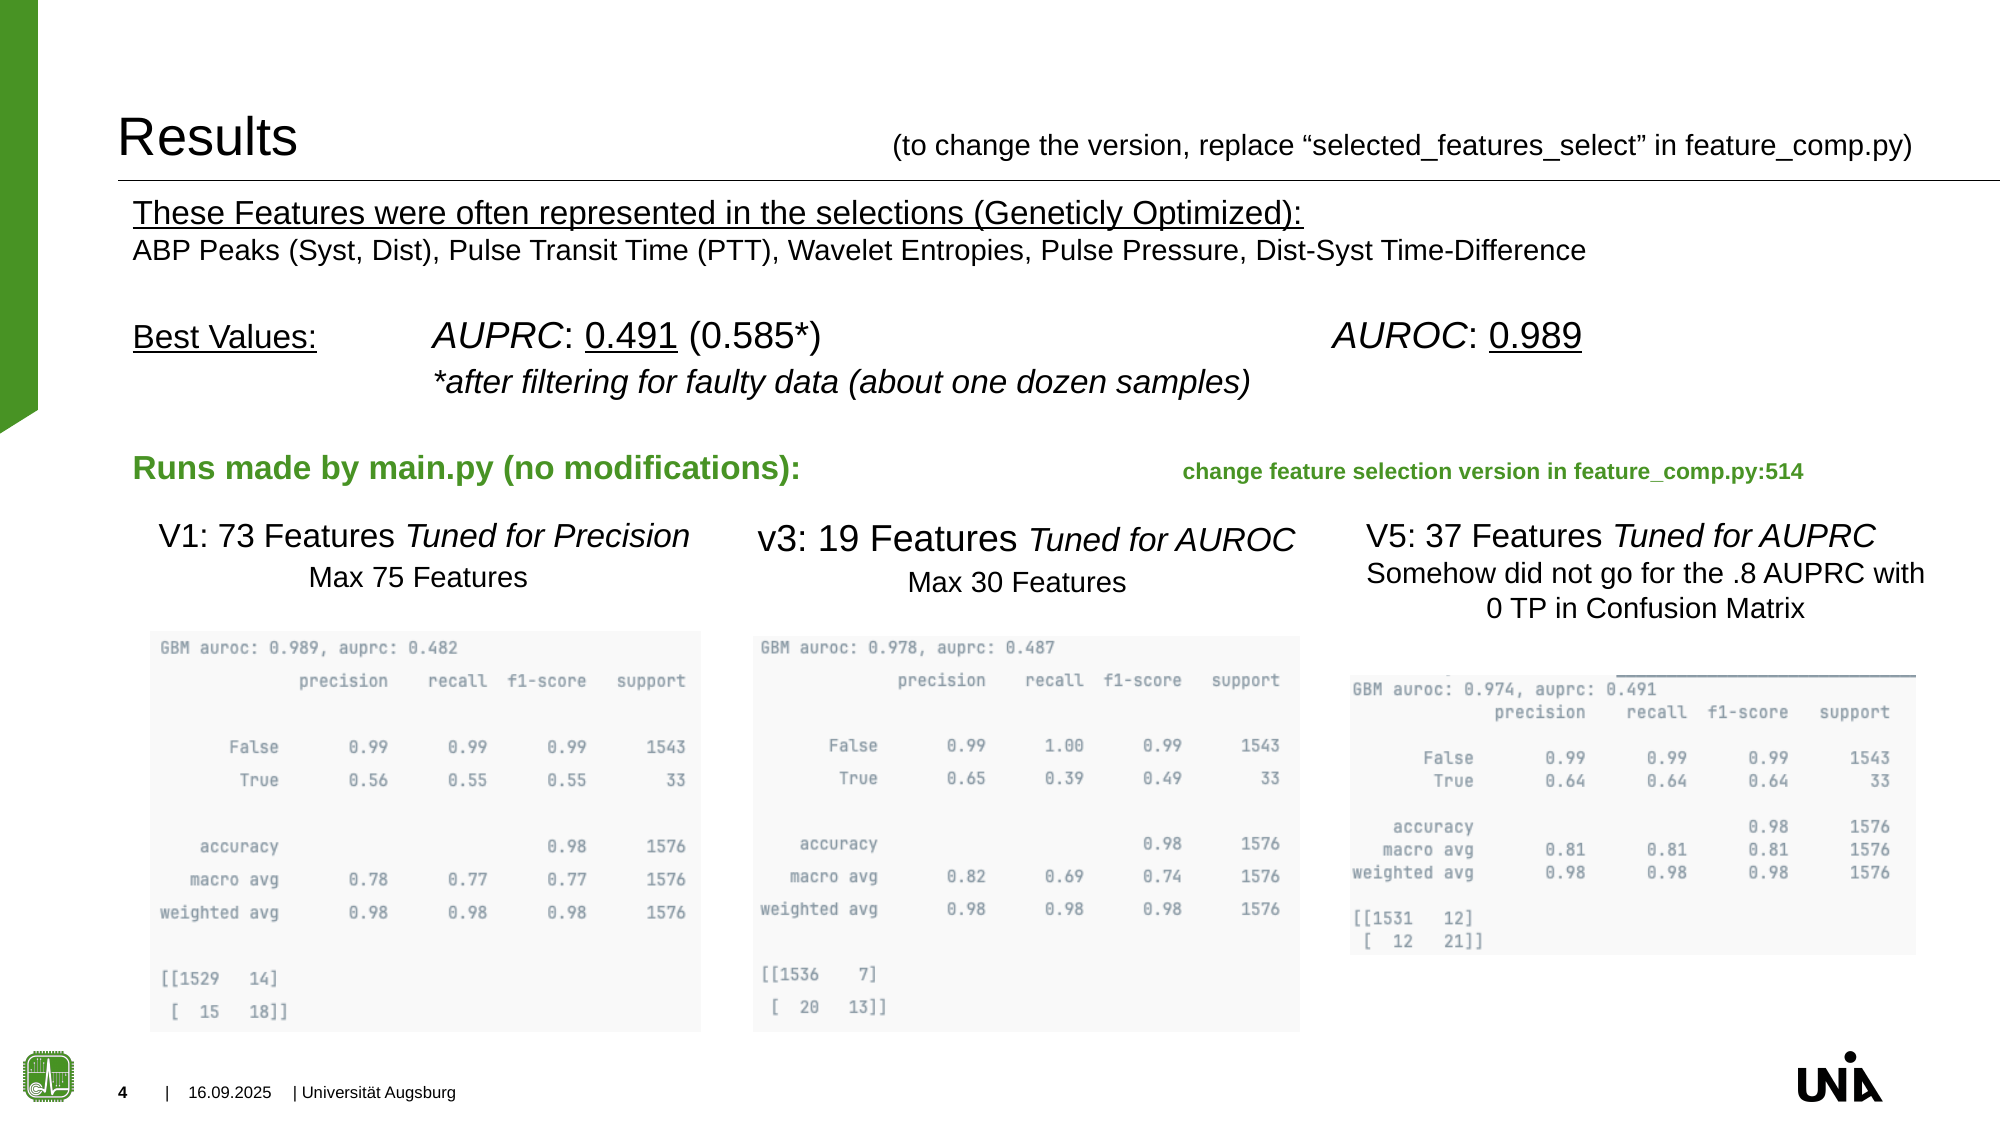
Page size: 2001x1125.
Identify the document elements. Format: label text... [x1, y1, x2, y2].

title Results (to change the version, replace “selected_features_select” in feature_comp.py) [117, 0, 1980, 168]
slide_number 4 [118, 1066, 171, 1102]
picture [753, 636, 1300, 1032]
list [149, 631, 701, 1032]
text_box These Features were often represented in the selections (Geneticly Optimized): ABP Peaks (Syst, Dist), Pulse Transit Time (PTT), Wavelet Entropies, Pulse Pressure, Dist-Syst Time-Difference Best Values: AUPRC: 0.491 (0.585*) AUROC: 0.989 *after filtering for faulty data (about one dozen samples) Runs made by main.py (no modifications): change feature selection version in feature_comp.py:514 [117, 184, 1906, 494]
picture [1798, 1051, 1883, 1102]
text_box V1: 73 Features Tuned for Precision Max 75 Features [143, 506, 706, 647]
footer | Universität Augsburg [292, 1066, 1490, 1102]
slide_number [171, 1066, 292, 1102]
picture [23, 1051, 74, 1102]
picture [1350, 675, 1916, 955]
text_box V5: 37 Features Tuned for AUPRC Somehow did not go for the .8 AUPRC with 0 TP in Confusion Matrix [1351, 506, 1941, 632]
text_box v3: 19 Features Tuned for AUROC Max 30 Features [742, 506, 1311, 607]
